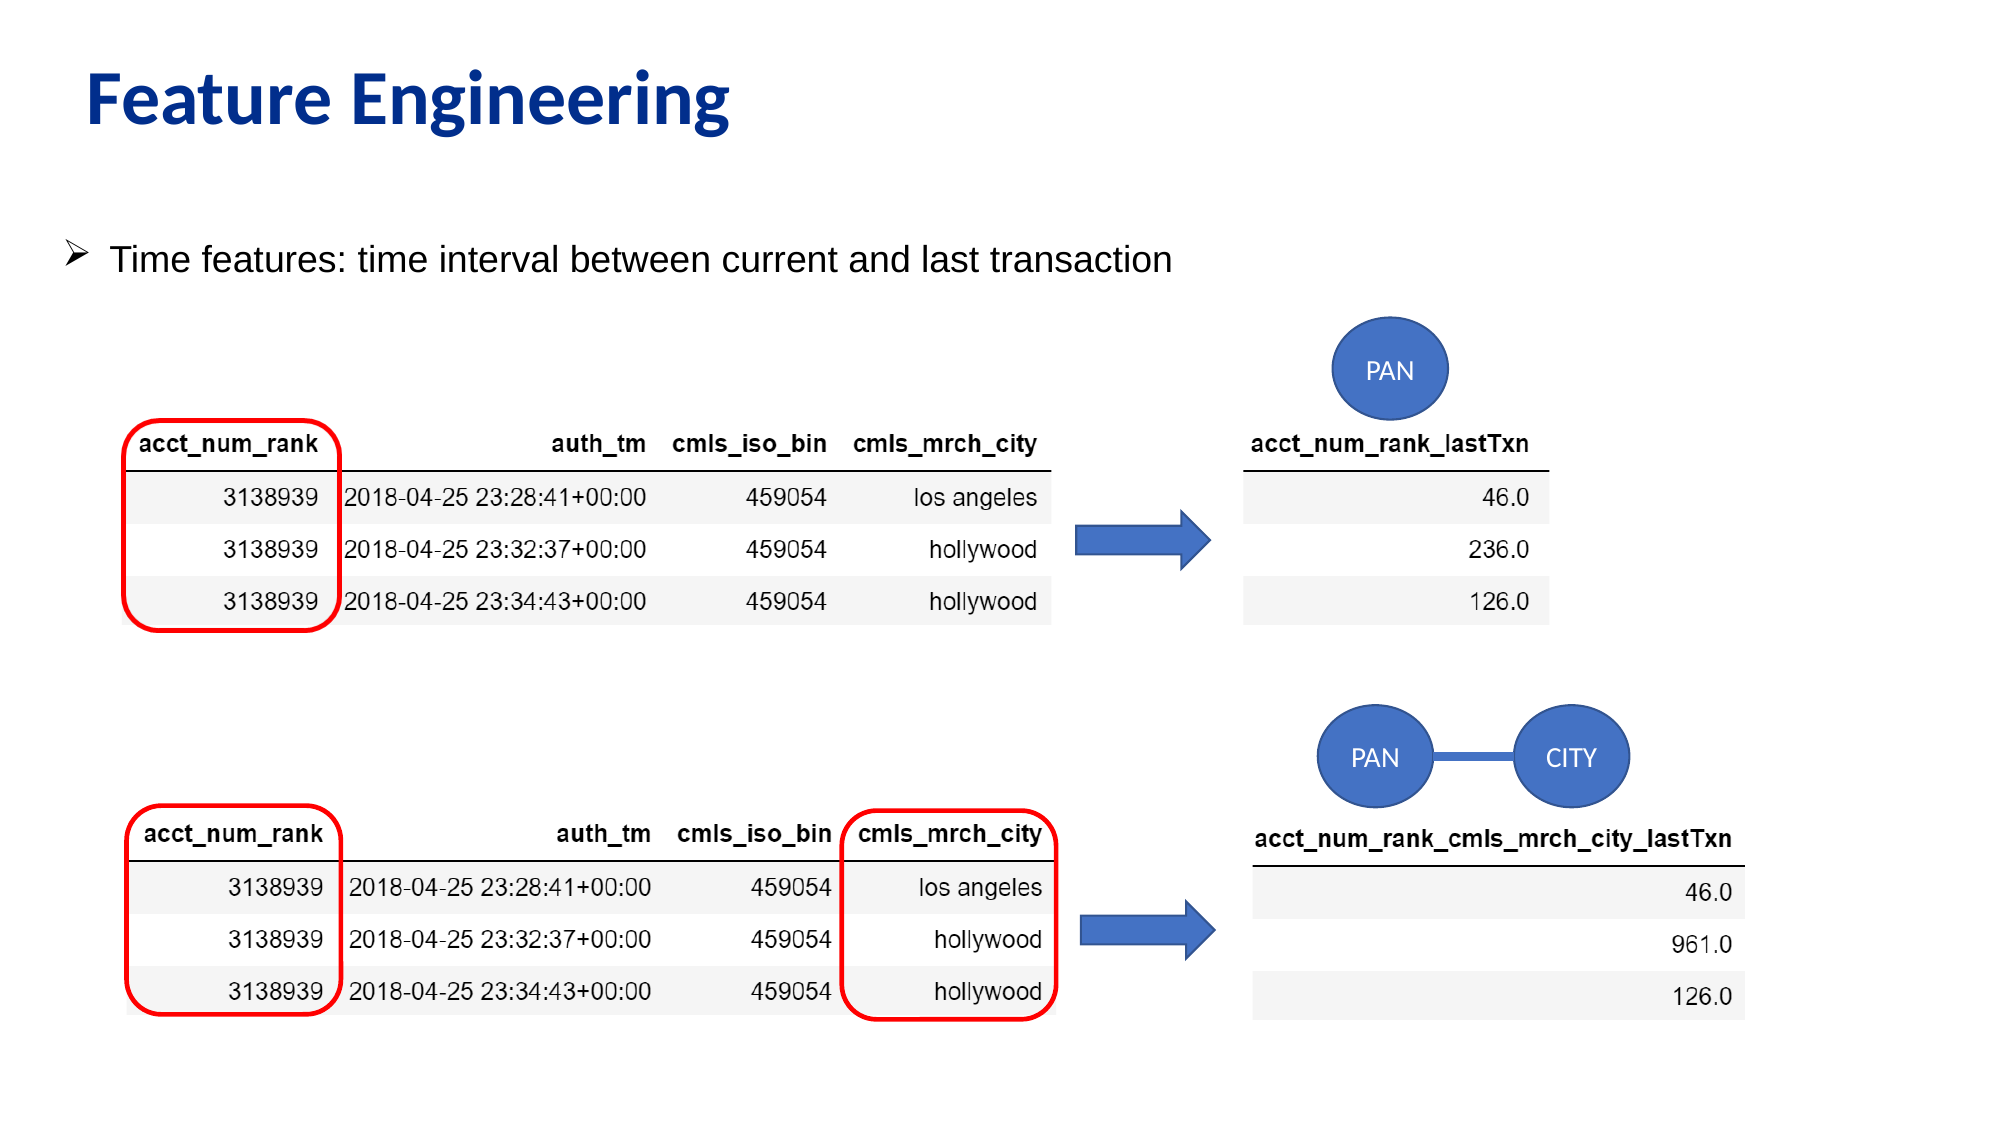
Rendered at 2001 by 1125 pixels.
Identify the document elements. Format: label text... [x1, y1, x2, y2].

picture [126, 816, 1057, 1015]
text_box [135, 804, 333, 816]
text_box Feature Engineering [71, 38, 1901, 148]
text_box [857, 1015, 1041, 1021]
text_box Time features: time interval between current and last transaction [47, 228, 1572, 288]
text_box PAN [1331, 316, 1450, 421]
text_box CITY [1513, 704, 1631, 809]
picture [1243, 426, 1550, 625]
picture [1252, 821, 1750, 1020]
text_box PAN [1316, 704, 1435, 809]
text_box [1079, 898, 1217, 962]
text_box [856, 809, 1042, 816]
text_box [1075, 508, 1212, 572]
picture [121, 418, 1052, 633]
